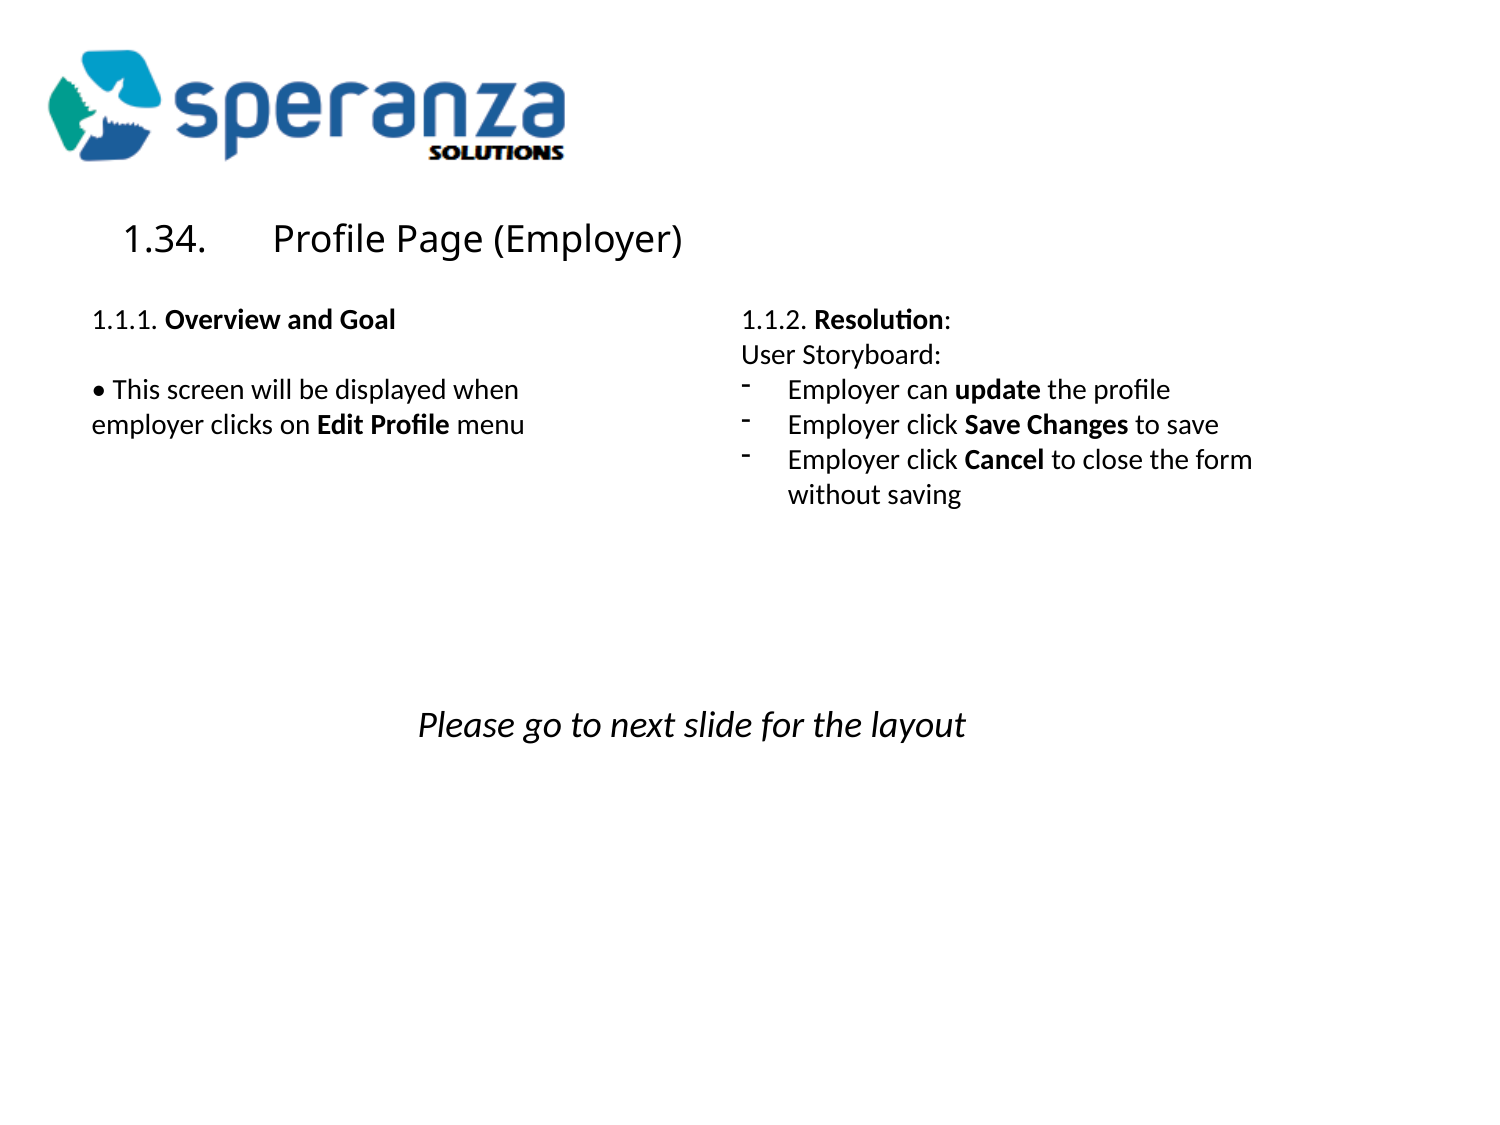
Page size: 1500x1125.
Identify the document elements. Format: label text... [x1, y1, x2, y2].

text_box 1.1.1. Overview and Goal • This screen will be displayed when employer clicks on Edit Profile menu [76, 292, 632, 448]
text_box 1.1.2. Resolution: User Storyboard: Employer can update the profile Employer click Save Changes to save Employer click Cancel to close the form without saving [726, 292, 1353, 518]
picture [17, 19, 601, 193]
text_box 1.34. Profile Page (Employer) [107, 208, 698, 268]
text_box Please go to next slide for the layout [402, 692, 1183, 753]
